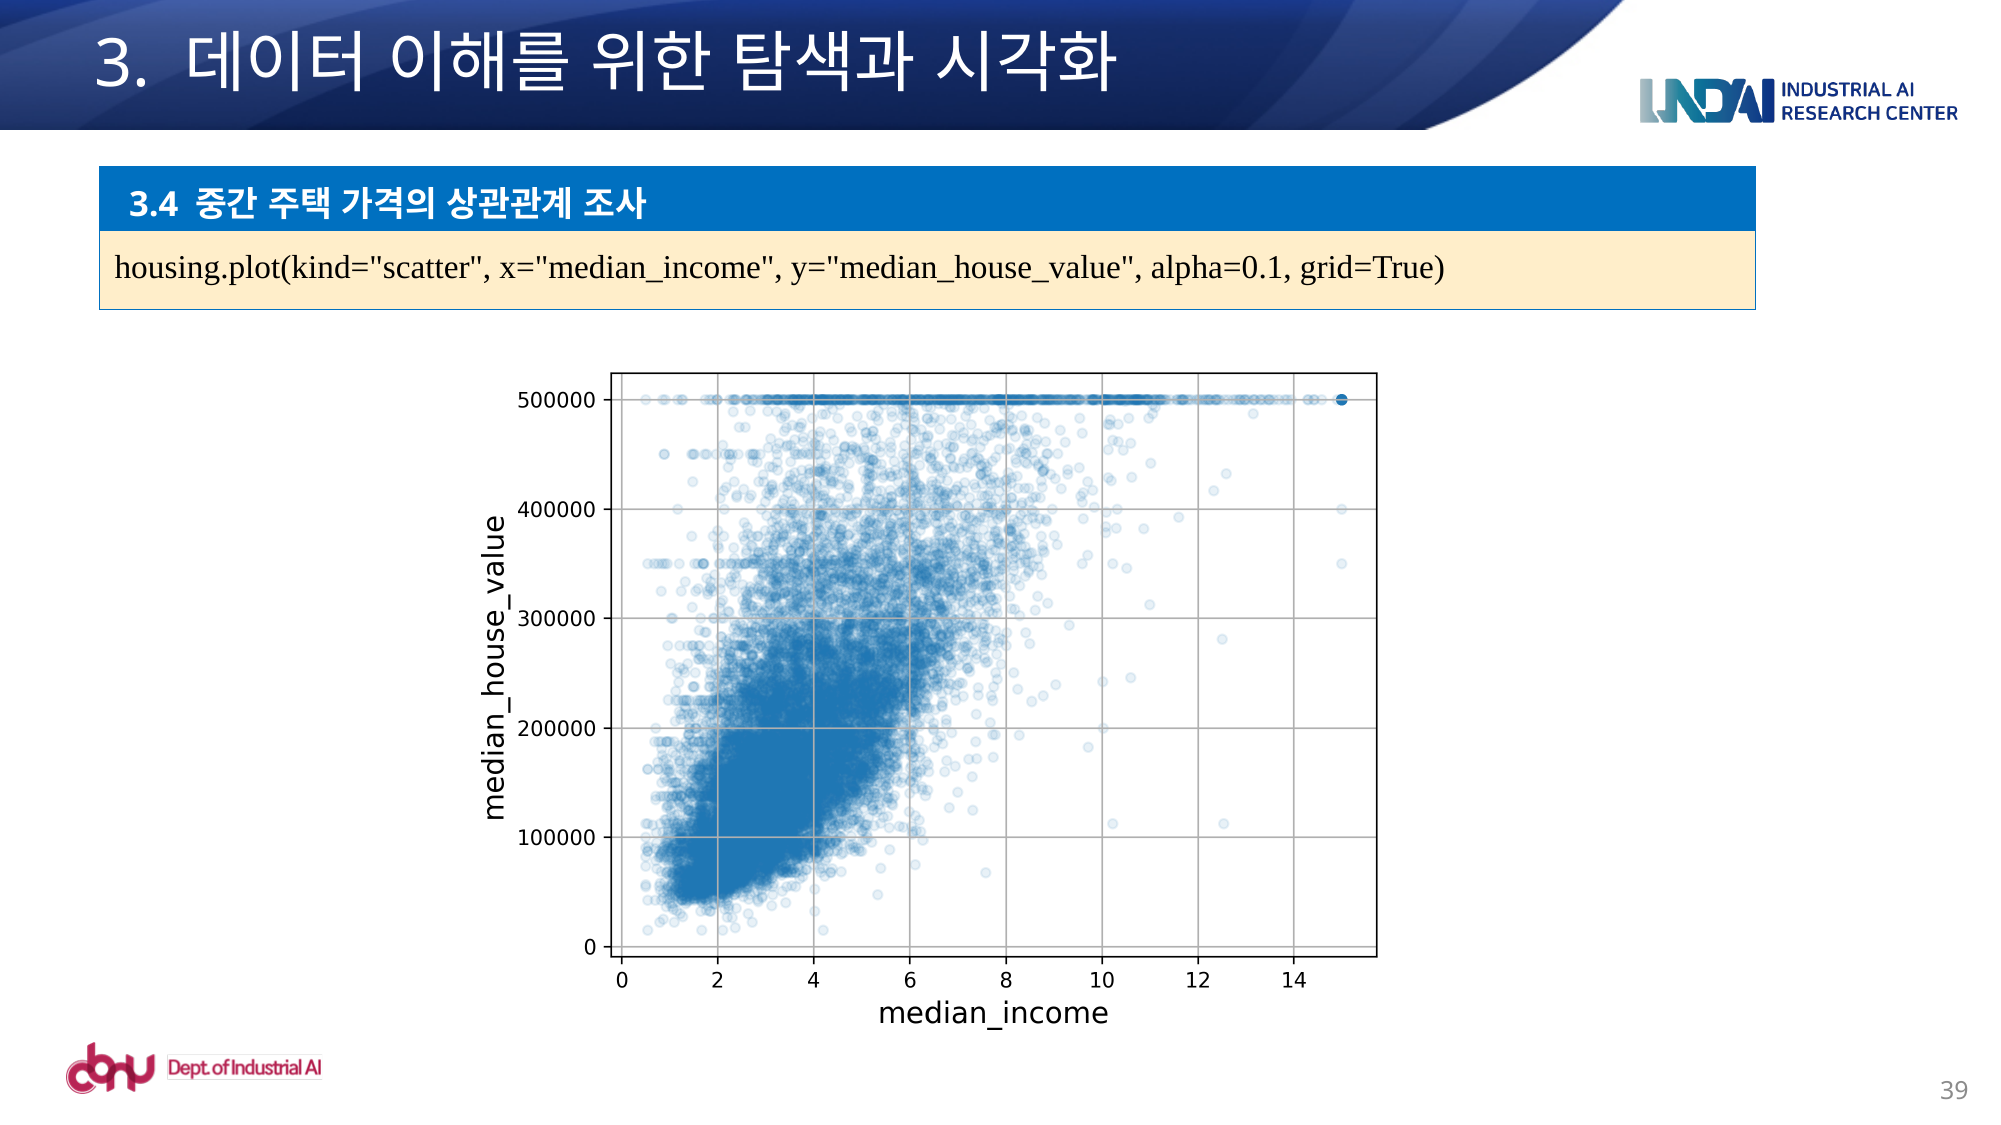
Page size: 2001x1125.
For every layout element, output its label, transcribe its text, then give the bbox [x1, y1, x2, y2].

picture [447, 341, 1408, 1062]
title 3. 데이터 이해를 위한 탐색과 시각화 [79, 9, 1400, 120]
picture [0, 0, 2000, 130]
text_box 3.4 중간 주택 가격의 상관관계 조사 [99, 166, 1756, 230]
slide_number 39 [1917, 1061, 1984, 1122]
text_box housing.plot(kind="scatter", x="median_income", y="median_house_value", alpha=0.1, grid=True) [99, 230, 1756, 310]
picture [66, 1042, 333, 1094]
